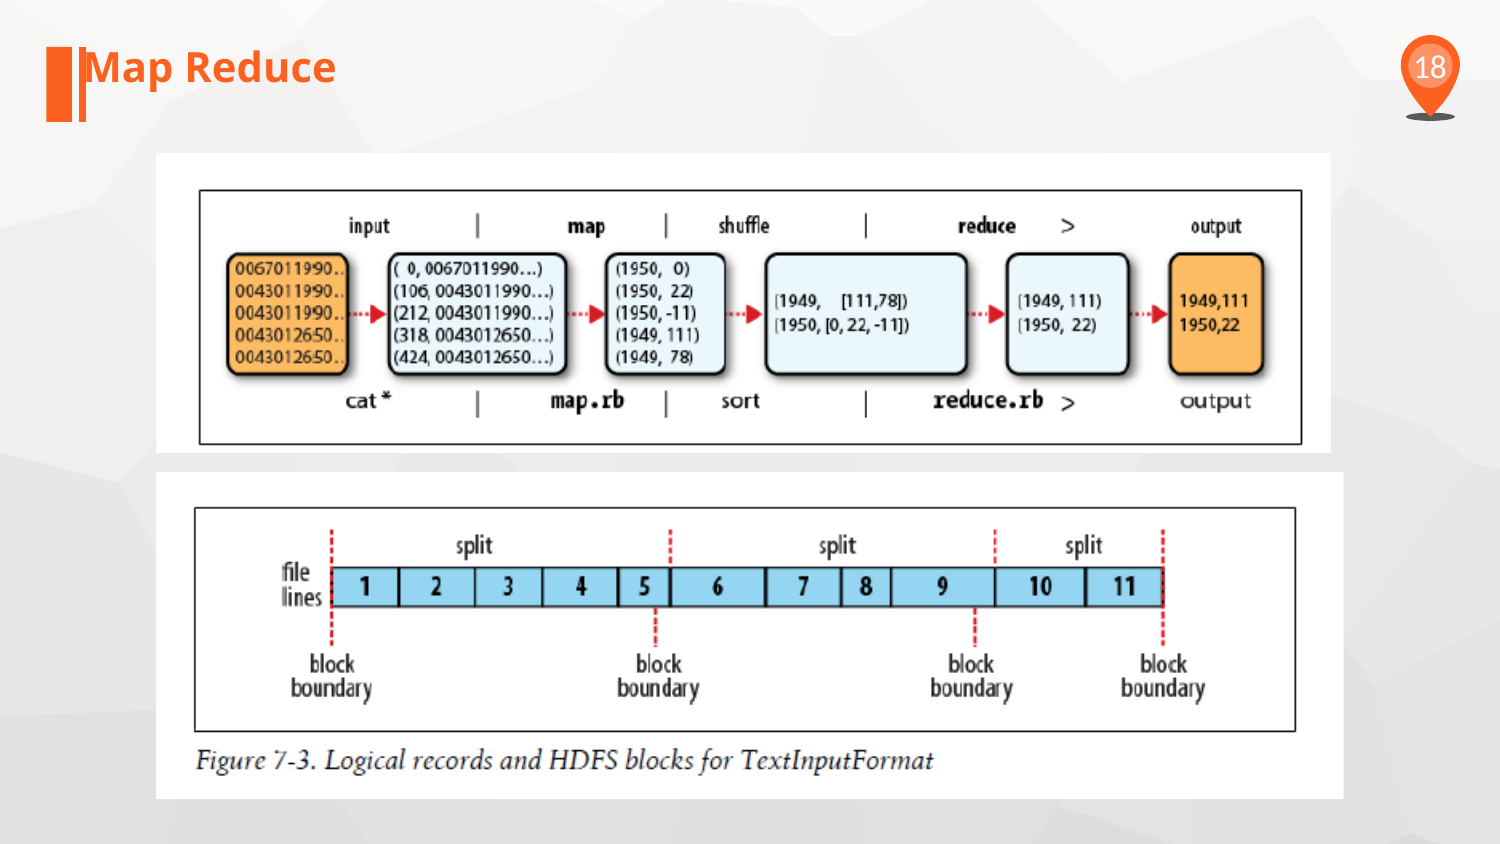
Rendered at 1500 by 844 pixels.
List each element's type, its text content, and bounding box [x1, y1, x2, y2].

text_box [44, 45, 74, 124]
picture [0, 0, 1500, 844]
slide_number 18 [1254, 42, 1500, 88]
text_box Map Reduce [68, 33, 352, 99]
